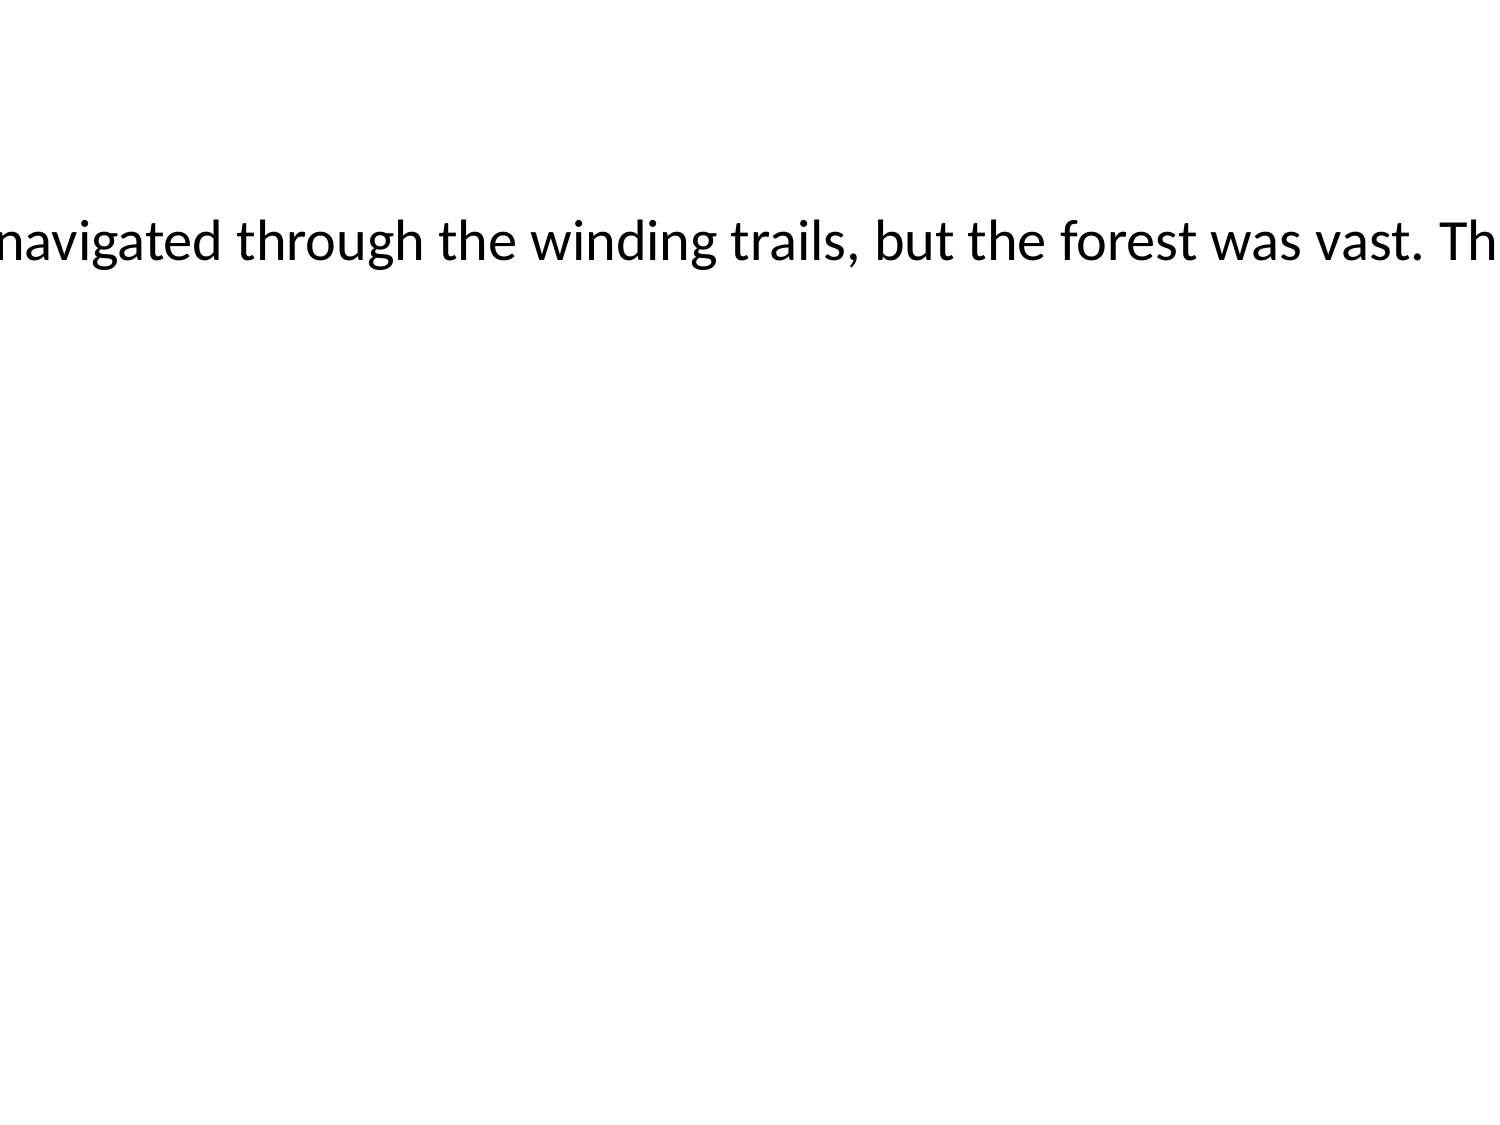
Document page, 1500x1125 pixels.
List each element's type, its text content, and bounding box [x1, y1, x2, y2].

text_box Together, Gizmo, Flutter, and Luma ventured on. They navigated through the winding trails, but the forest was vast. They still needed one more piece of the puzzle to get home. [0, 149, 1500, 280]
